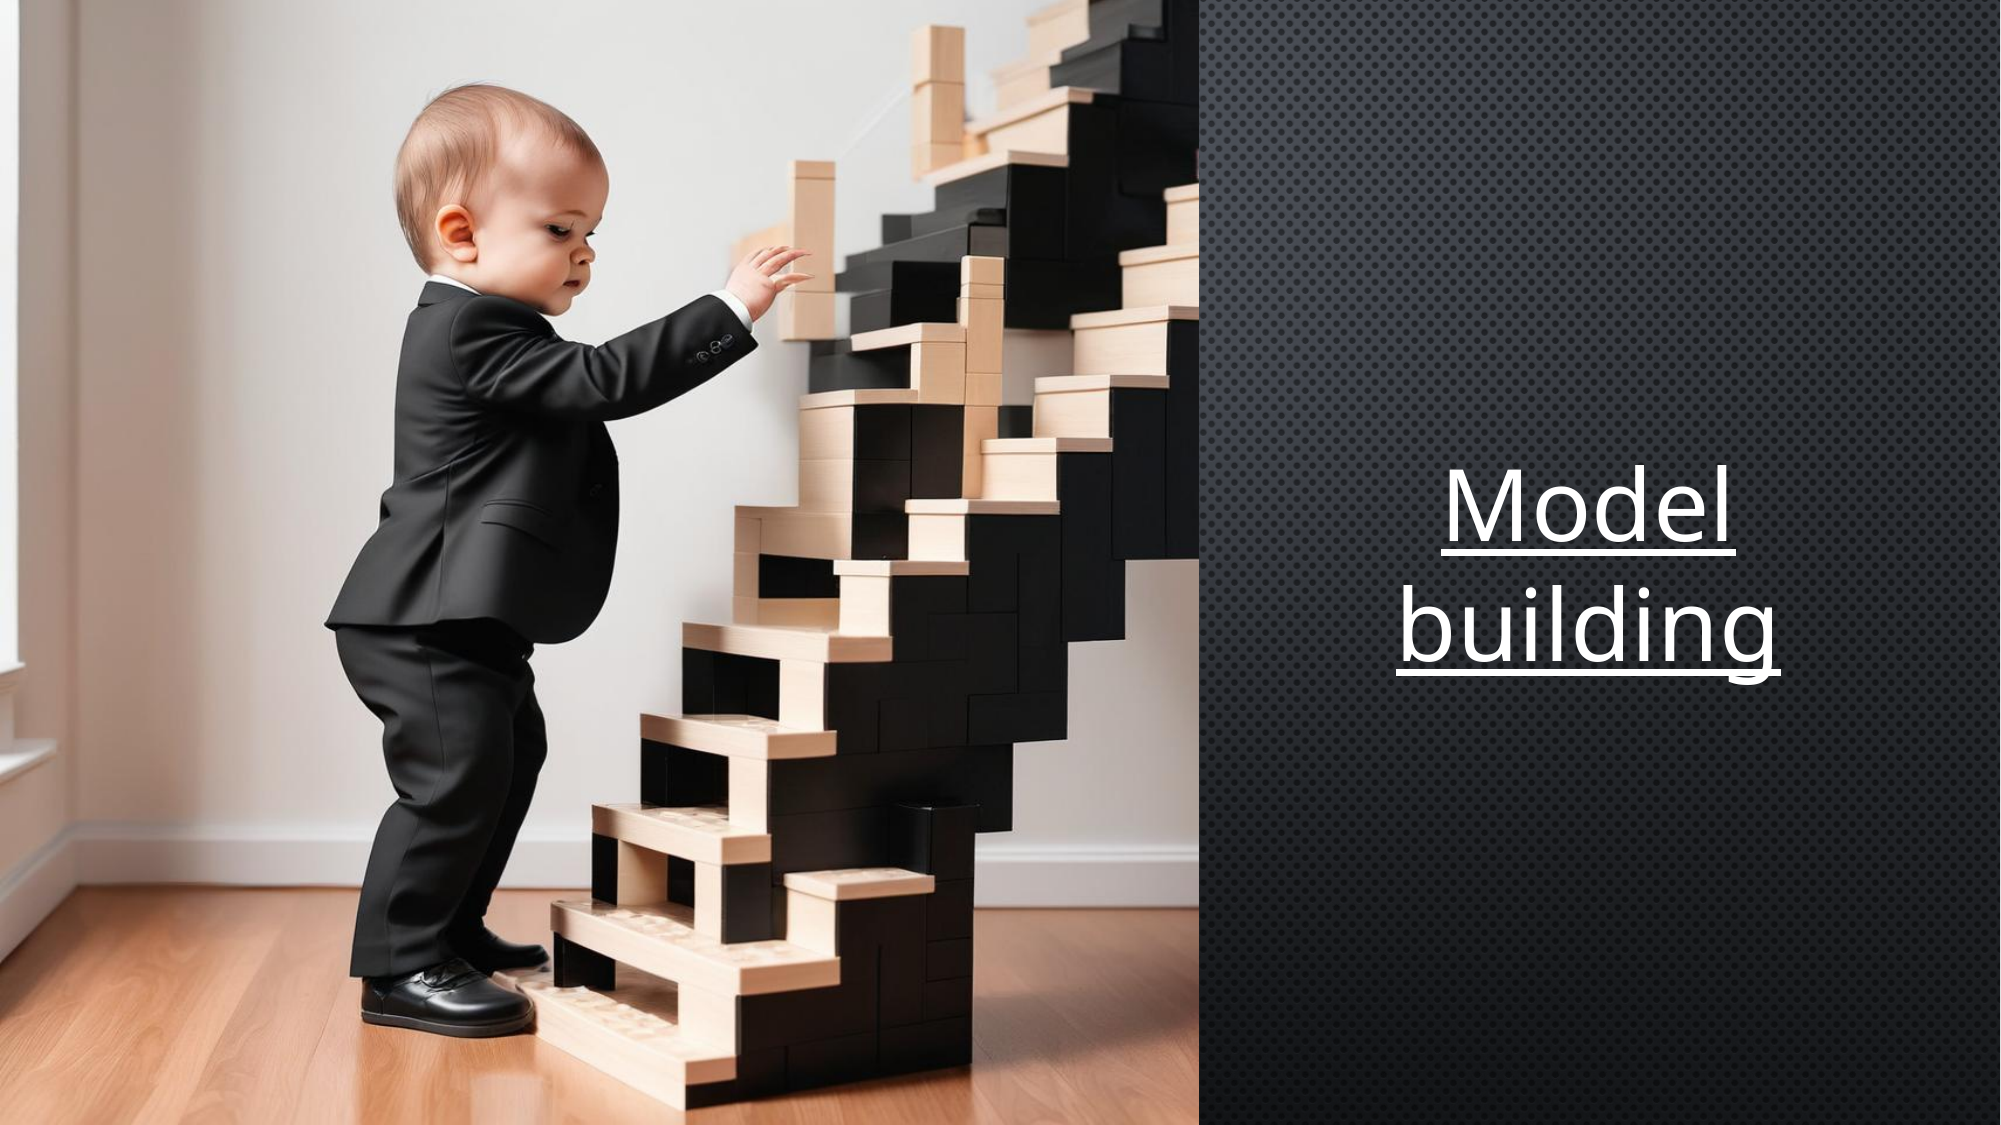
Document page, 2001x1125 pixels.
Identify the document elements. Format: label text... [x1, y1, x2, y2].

picture [0, 0, 1199, 1125]
text_box Model building [1230, 433, 1946, 689]
